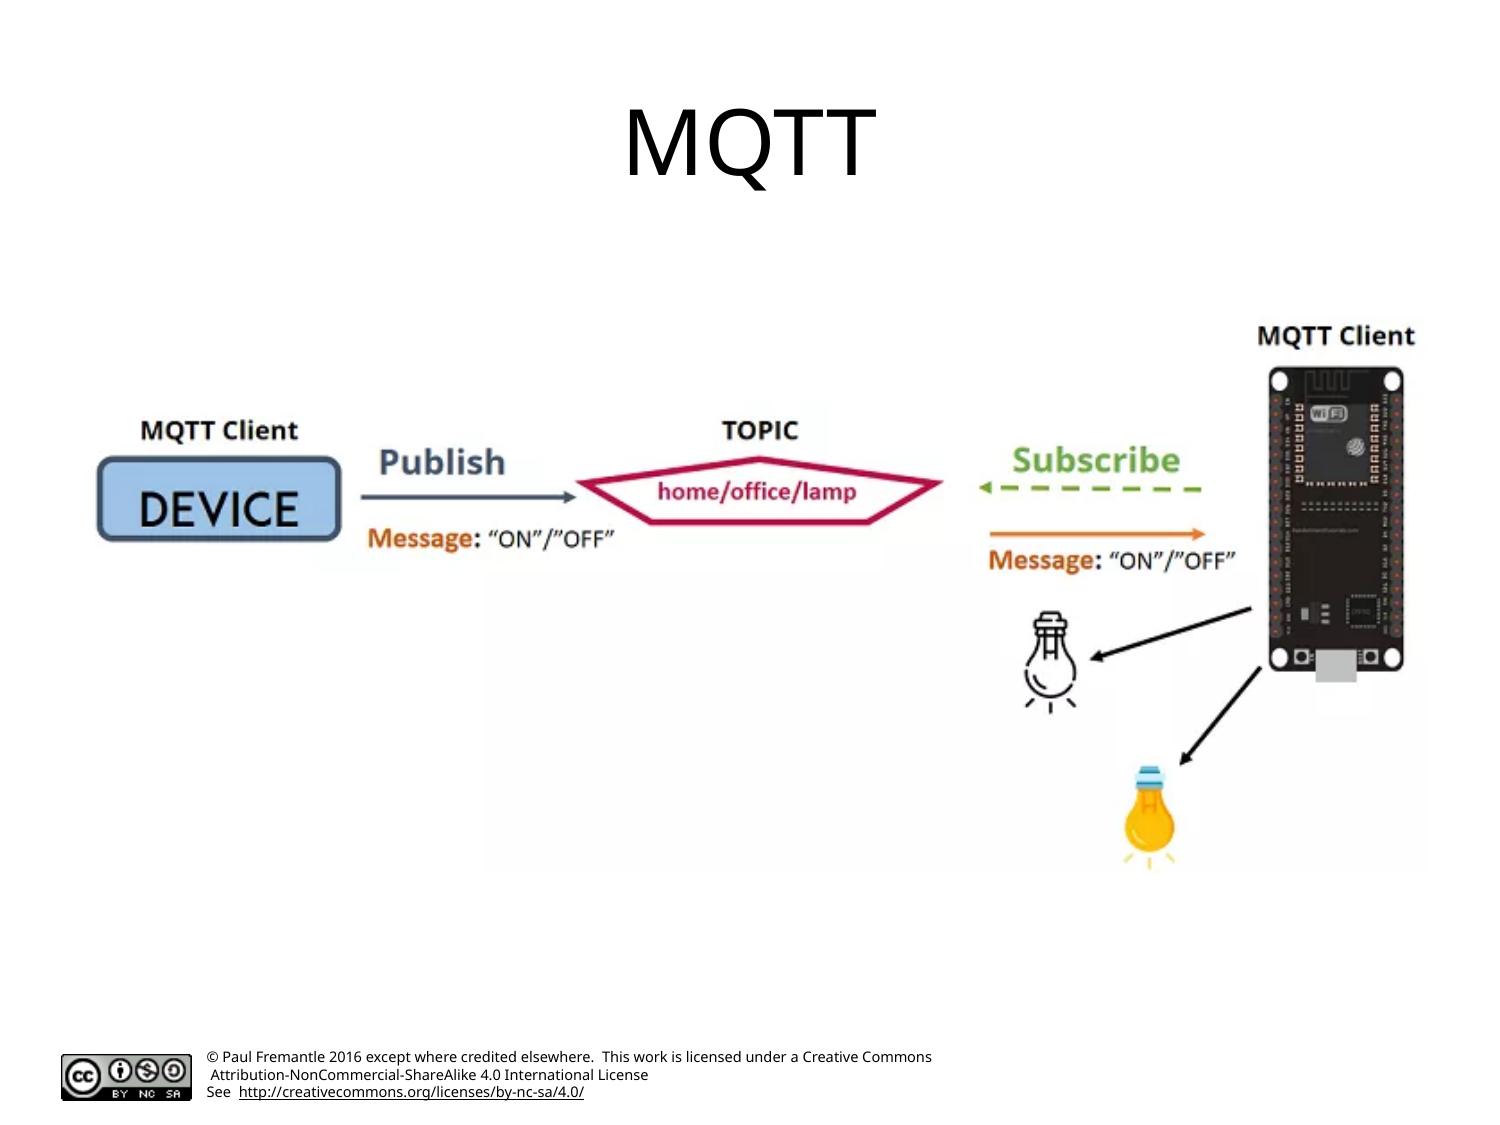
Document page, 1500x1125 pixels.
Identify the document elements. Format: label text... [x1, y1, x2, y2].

picture [85, 316, 1427, 875]
title MQTT [75, 45, 1425, 233]
picture [61, 1054, 192, 1101]
